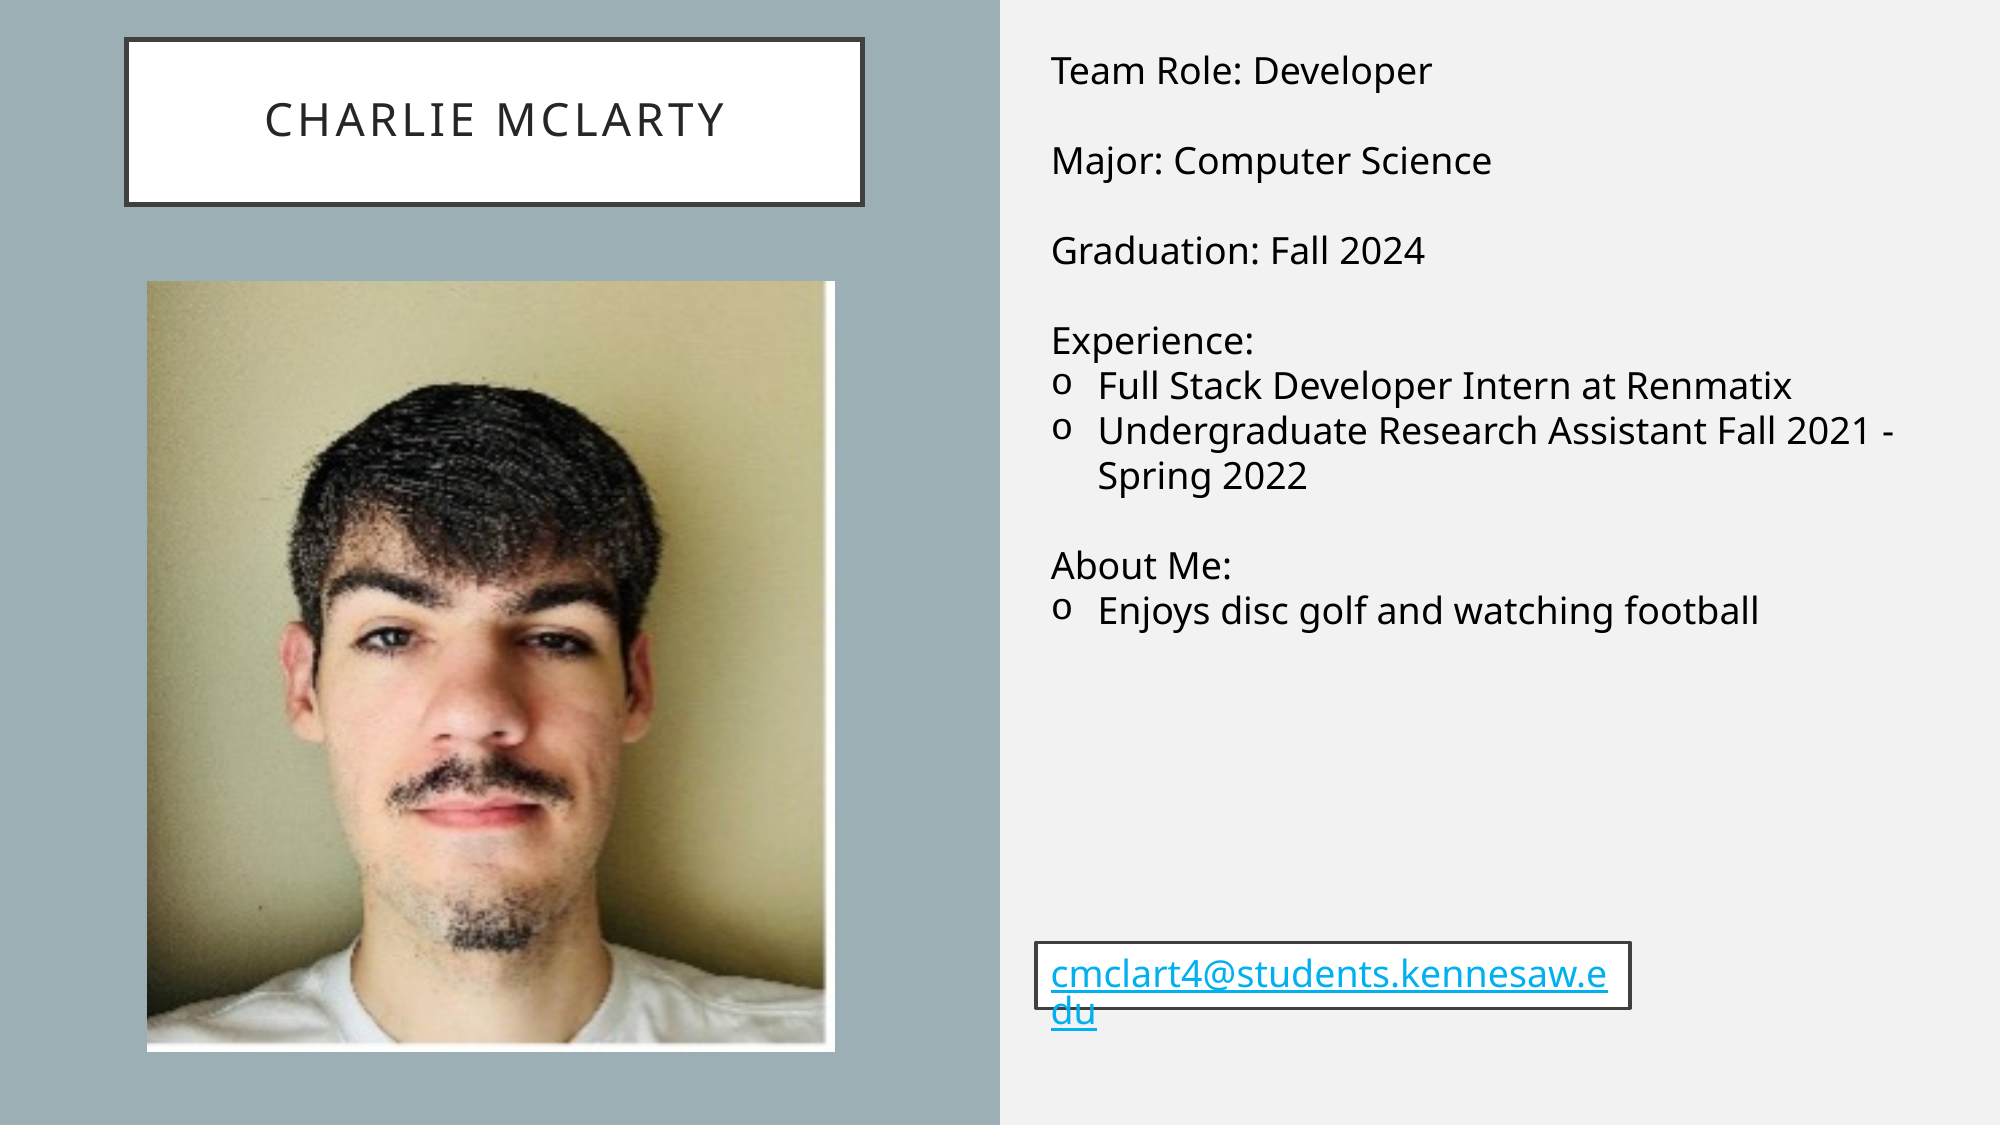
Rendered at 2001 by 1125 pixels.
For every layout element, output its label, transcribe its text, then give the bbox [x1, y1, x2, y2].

text_box Team Role: Developer Major: Computer Science Graduation: Fall 2024 Experience: Full Stack Developer Intern at Renmatix Undergraduate Research Assistant Fall 2021 - Spring 2022 About Me: Enjoys disc golf and watching football [1035, 39, 1964, 820]
text_box cmclart4@students.kennesaw.edu [1035, 942, 1631, 1009]
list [147, 281, 835, 1052]
title Charlie Mclarty [124, 37, 865, 207]
